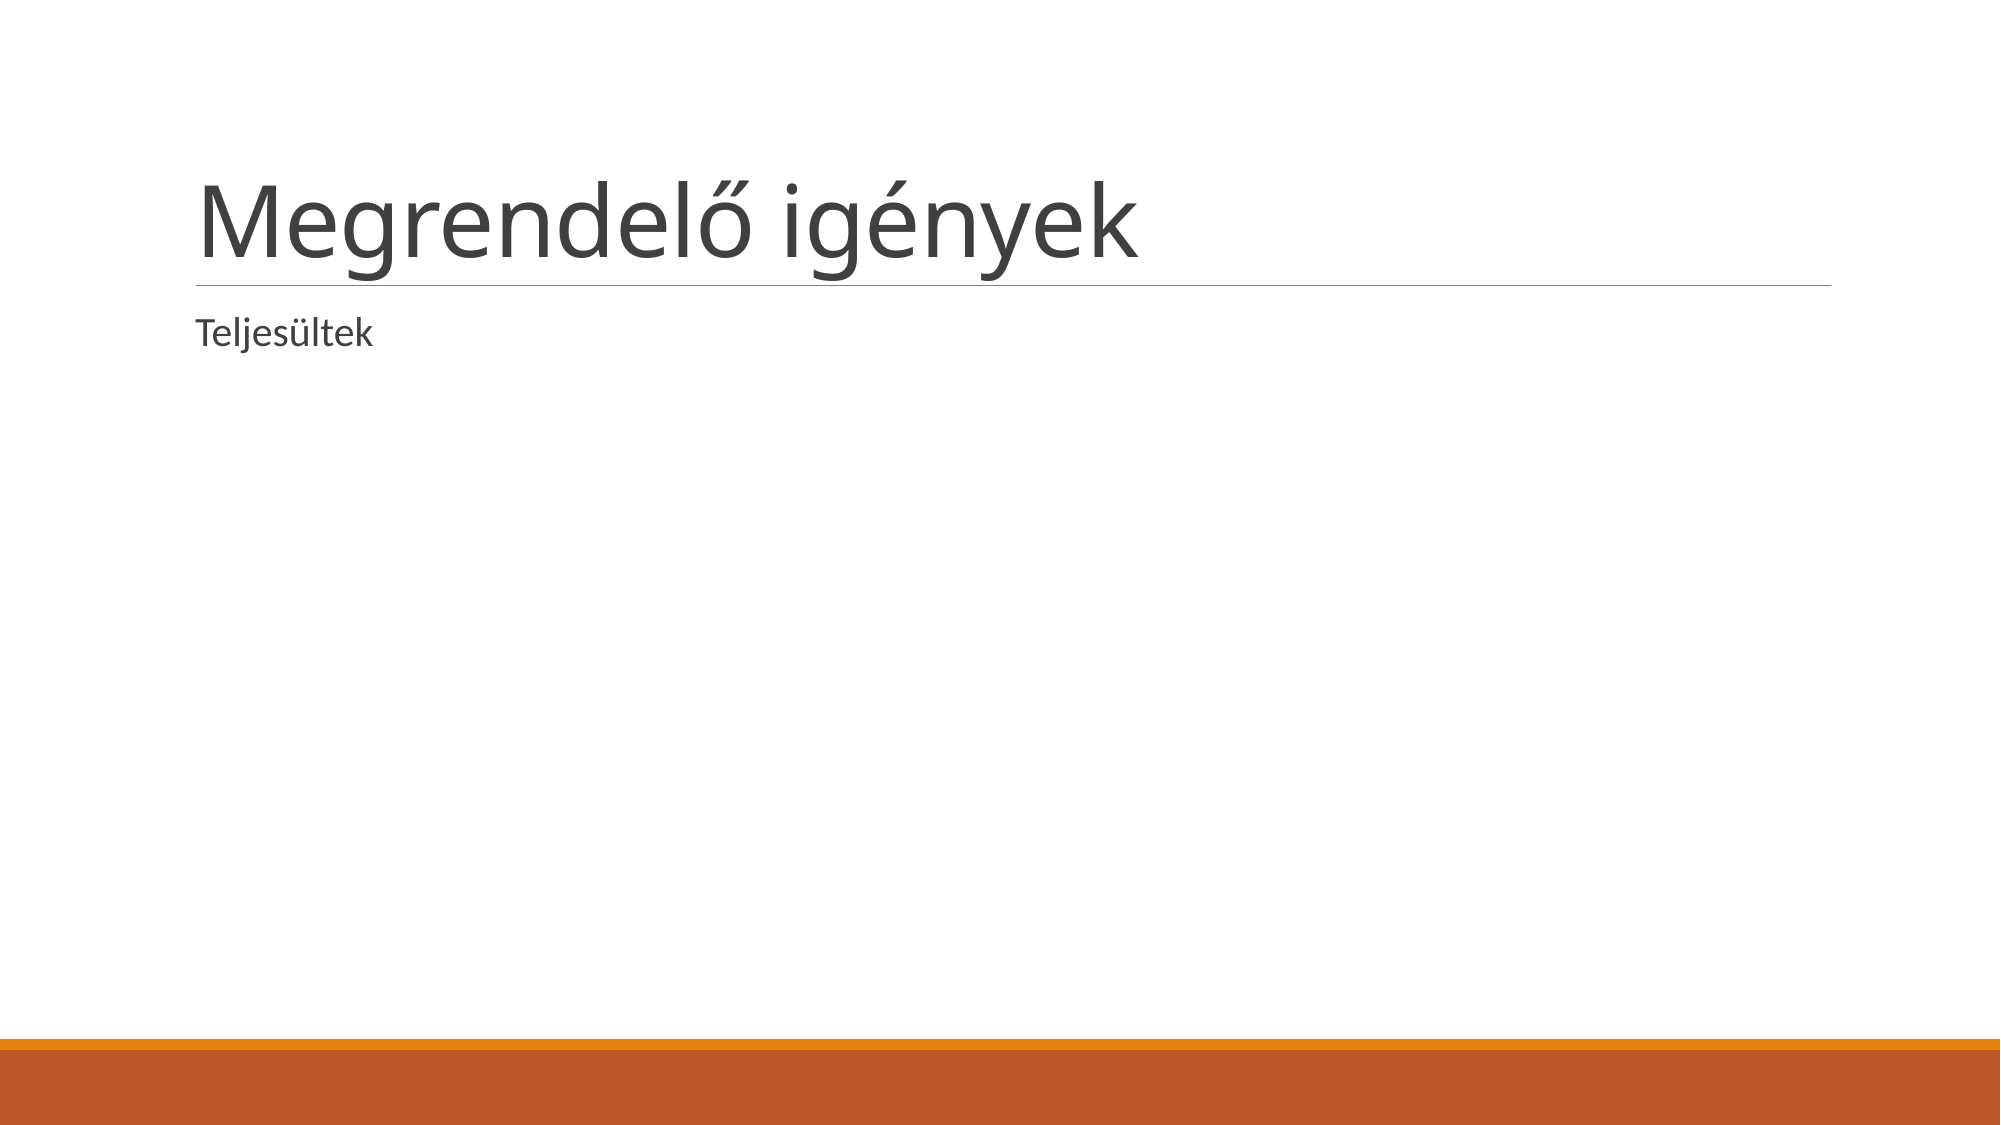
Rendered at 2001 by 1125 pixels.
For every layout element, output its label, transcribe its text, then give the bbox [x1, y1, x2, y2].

title Megrendelő igények [180, 47, 1830, 285]
list Teljesültek [180, 302, 1830, 963]
